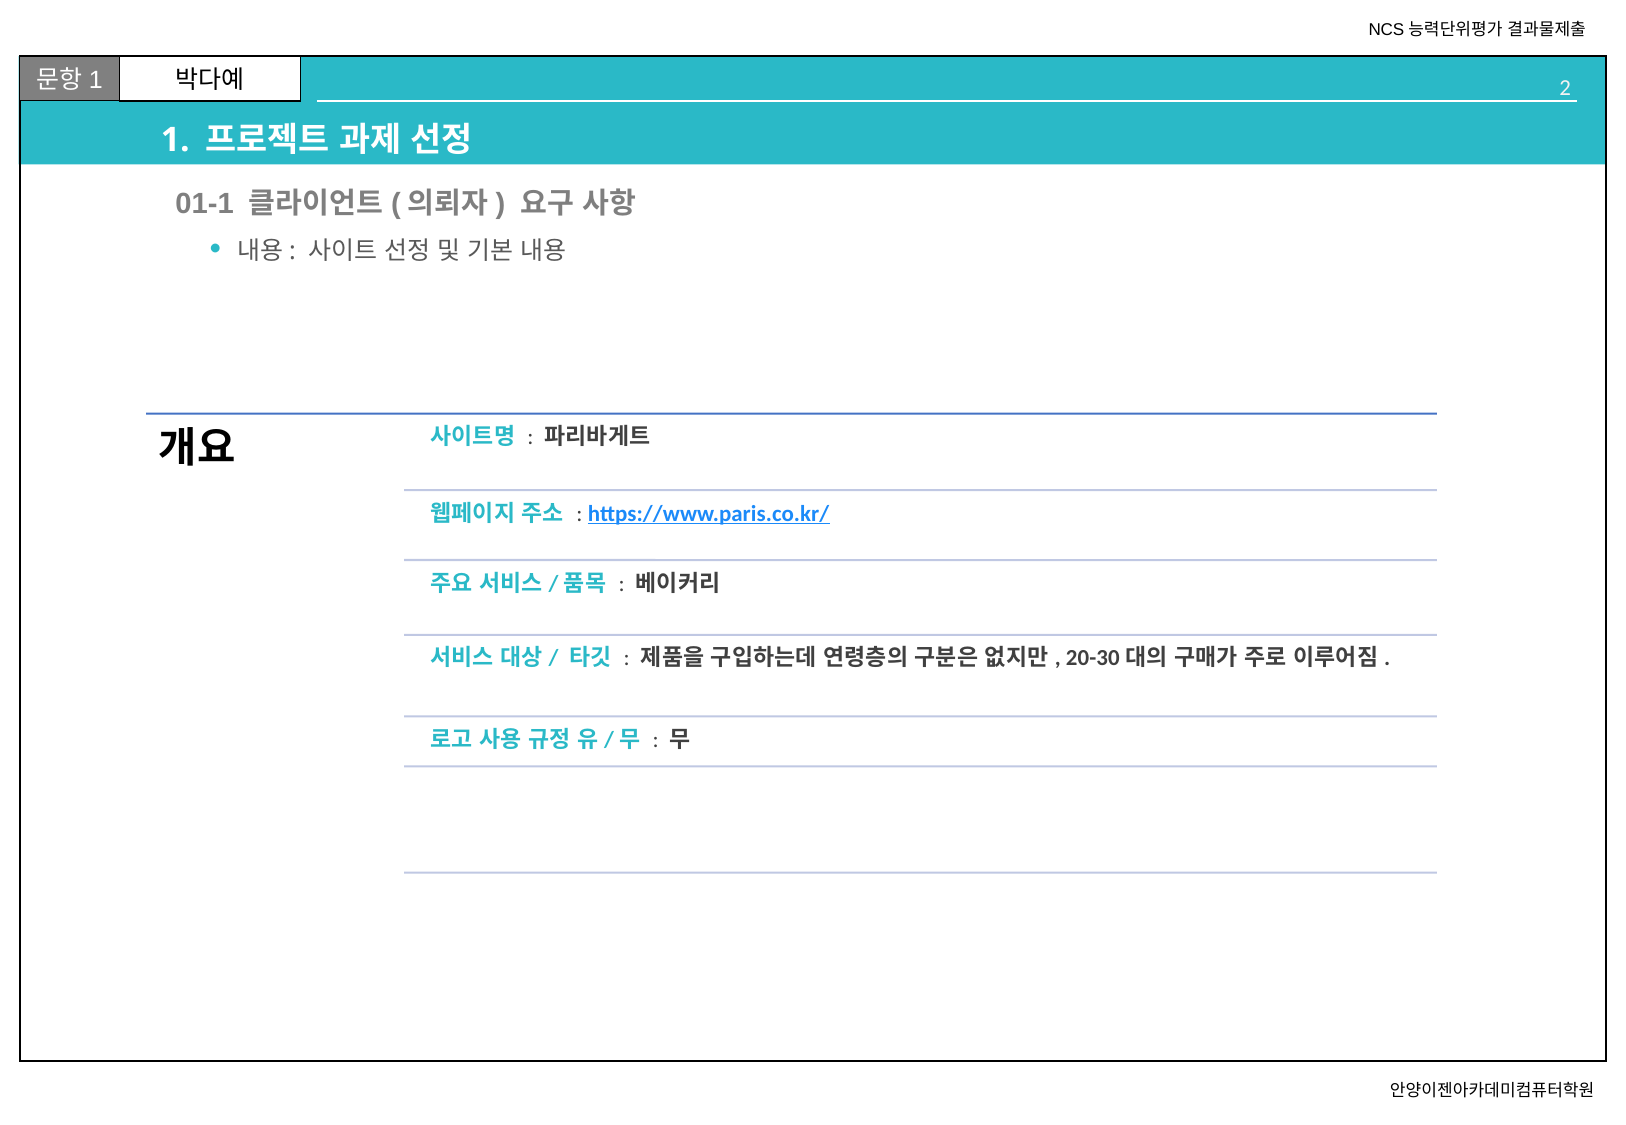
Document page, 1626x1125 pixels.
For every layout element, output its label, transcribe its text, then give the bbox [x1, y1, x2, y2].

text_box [146, 413, 1437, 878]
title 1. 프로젝트 과제 선정 [146, 114, 1460, 166]
subtitle 01-1 클라이언트(의뢰자) 요구 사항 [160, 176, 1460, 228]
list 내용: 사이트 선정 및 기본 내용 [194, 227, 1460, 279]
